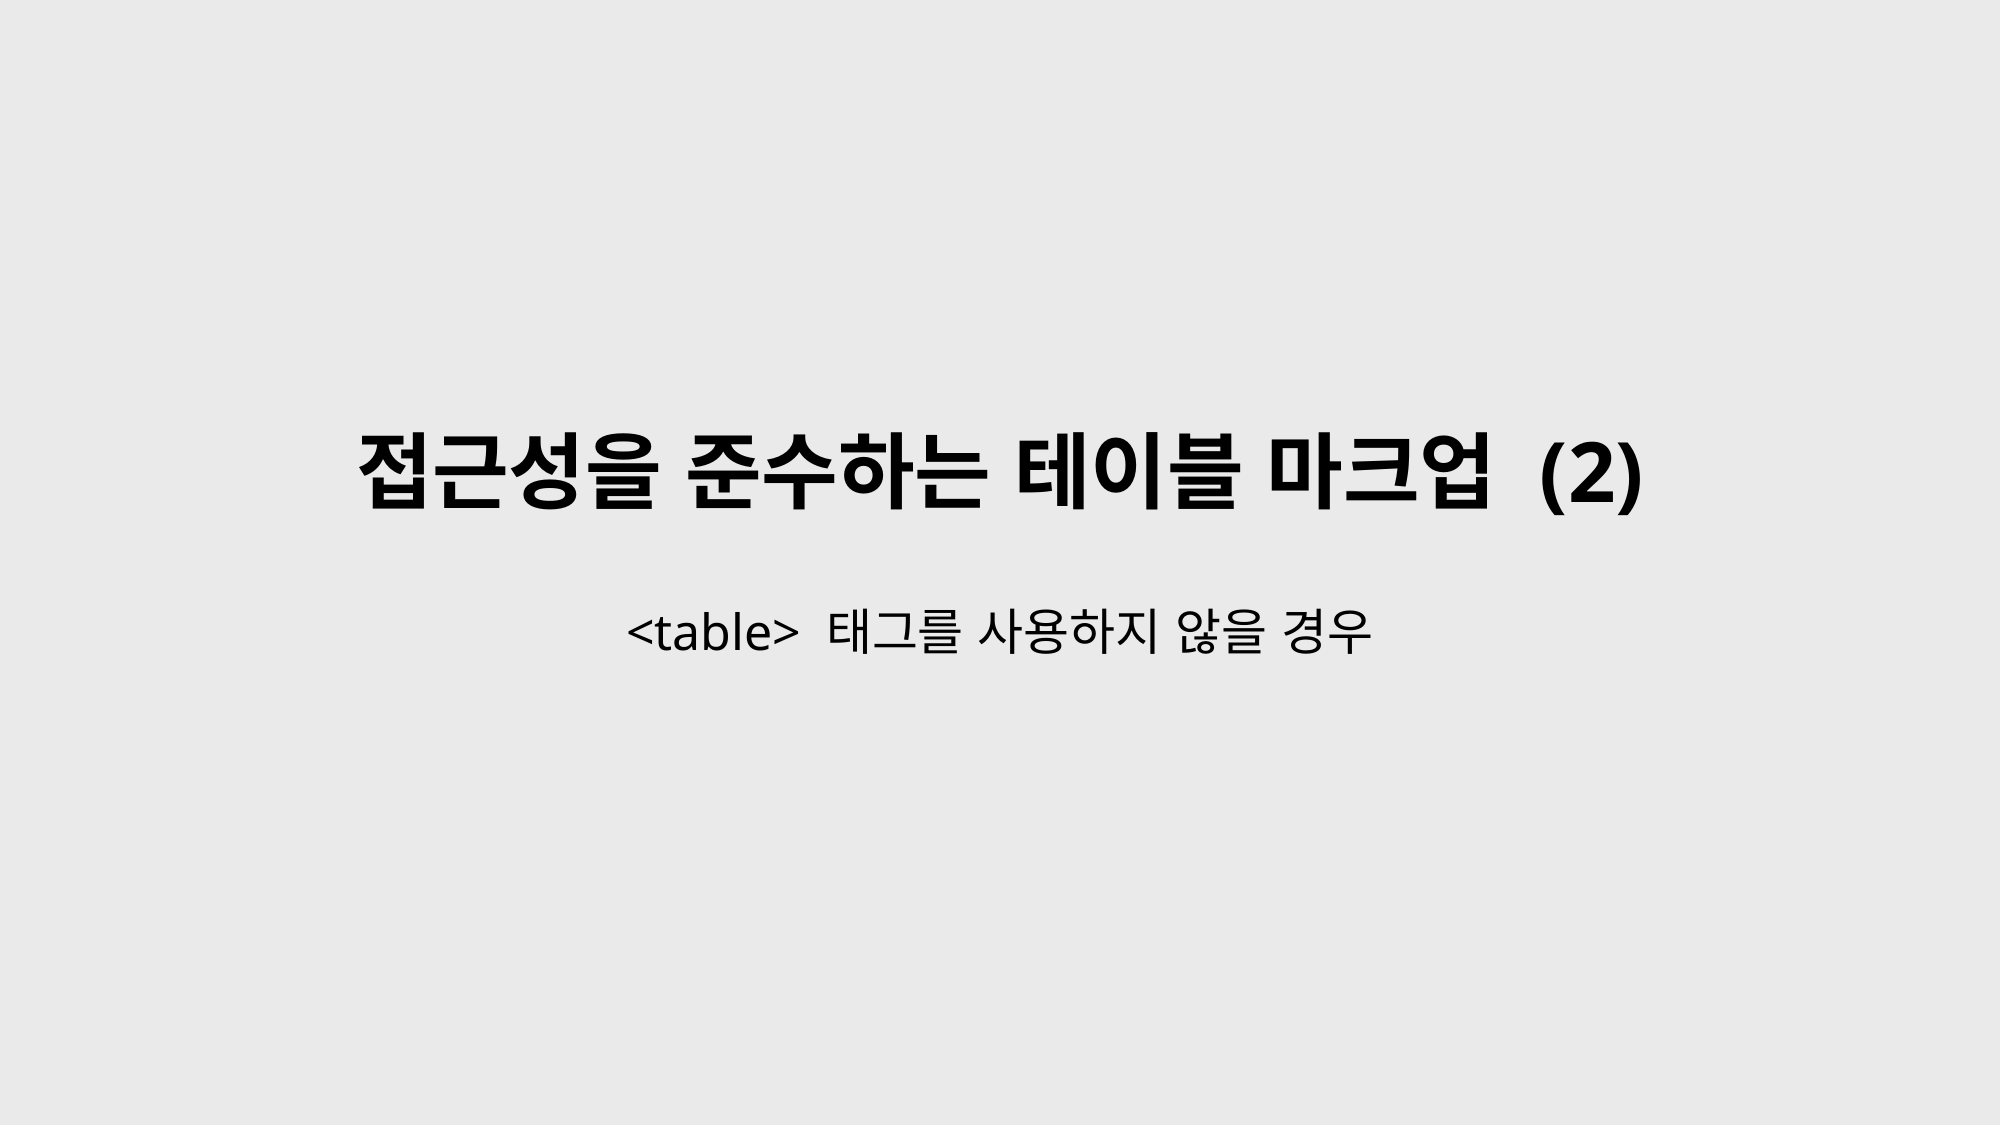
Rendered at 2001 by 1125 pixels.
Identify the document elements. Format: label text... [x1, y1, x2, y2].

title 접근성을 준수하는 테이블 마크업 (2) [249, 135, 1750, 518]
subtitle <table> 태그를 사용하지 않을 경우 [249, 518, 1750, 791]
